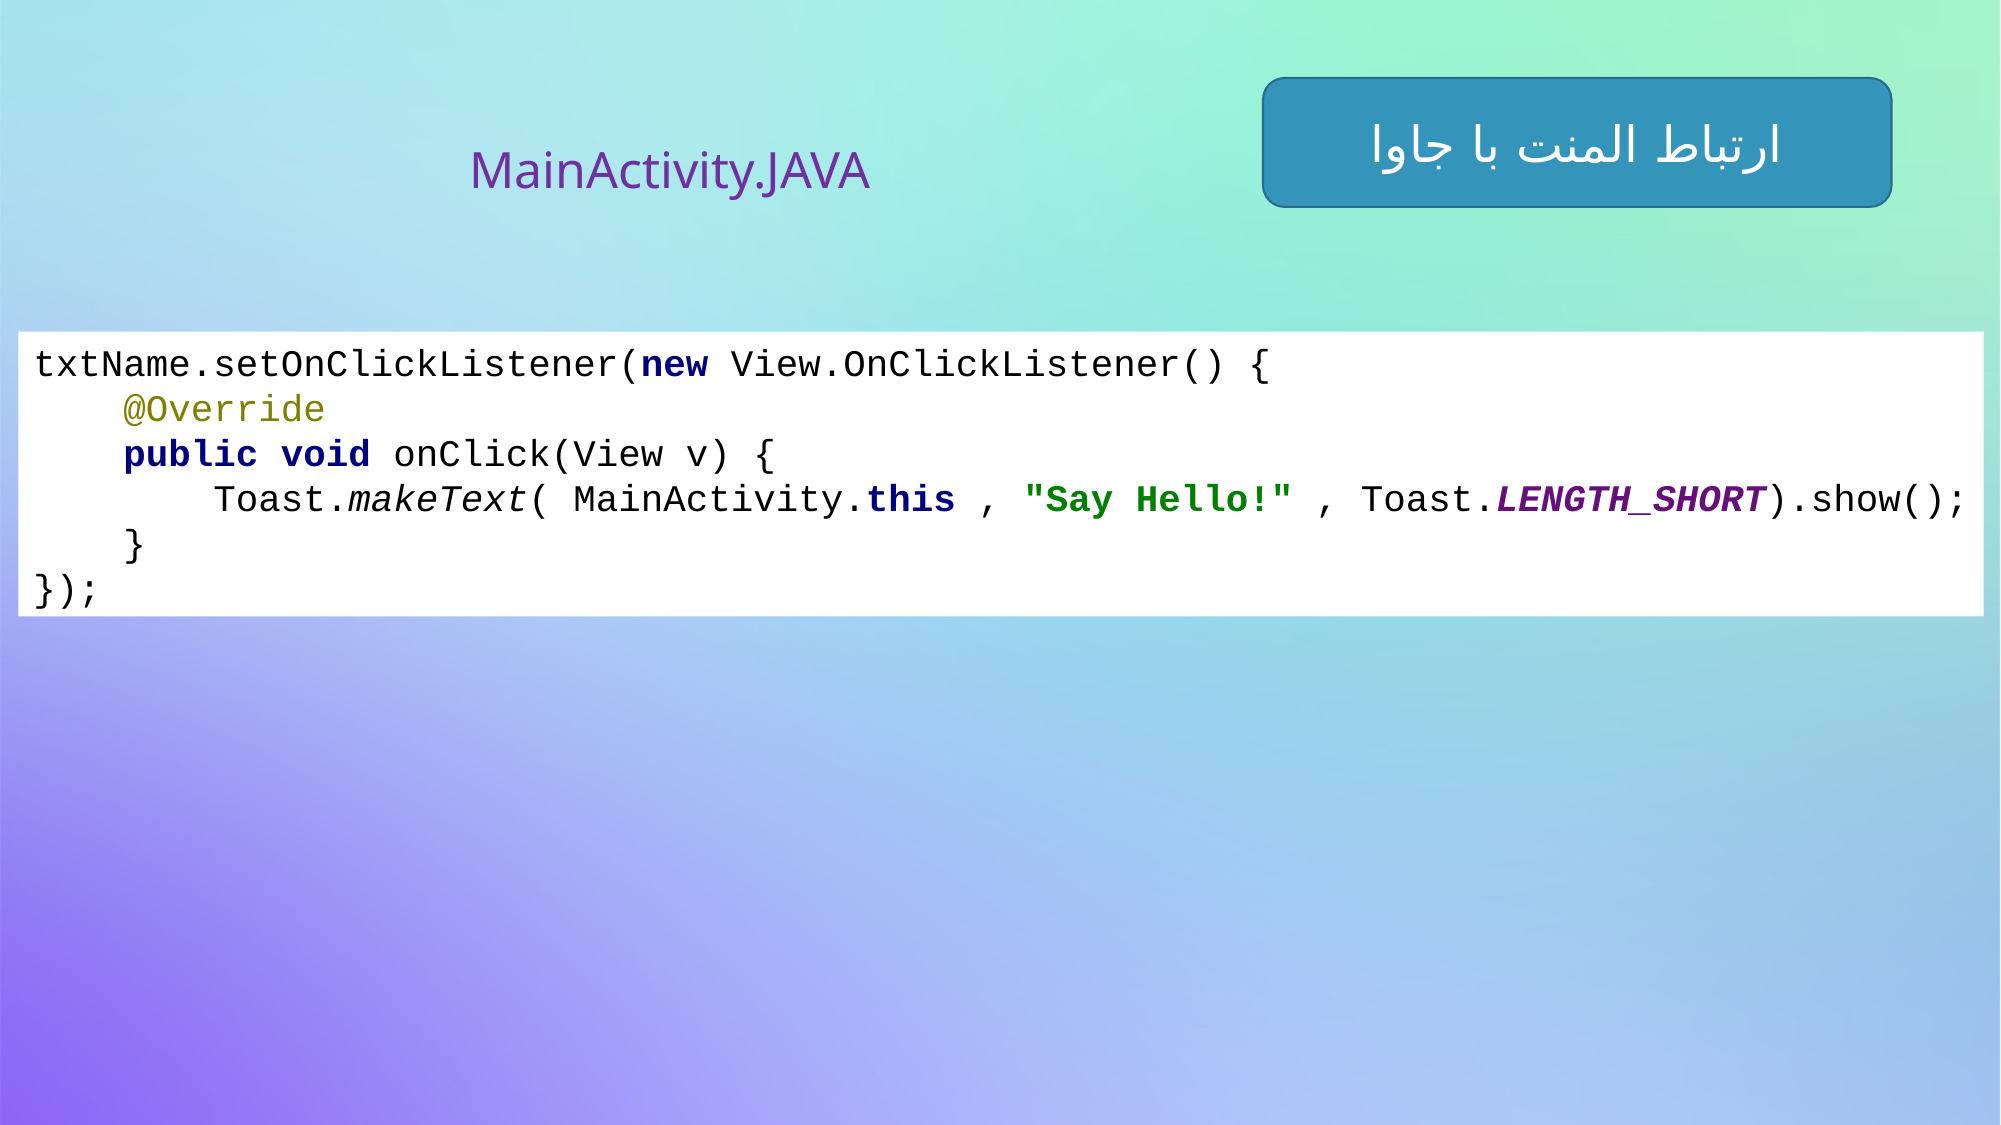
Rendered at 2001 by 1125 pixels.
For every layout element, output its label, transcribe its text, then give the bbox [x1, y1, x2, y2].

text_box txtName.setOnClickListener(new View.OnClickListener() { @Override public void onClick(View v) { Toast.makeText( MainActivity.this , "Say Hello!" , Toast.LENGTH_SHORT).show(); } }); [18, 331, 1984, 617]
text_box MainActivity.JAVA [454, 131, 900, 206]
text_box ارتباط المنت با جاوا [1261, 76, 1893, 208]
picture [0, 0, 2001, 1125]
